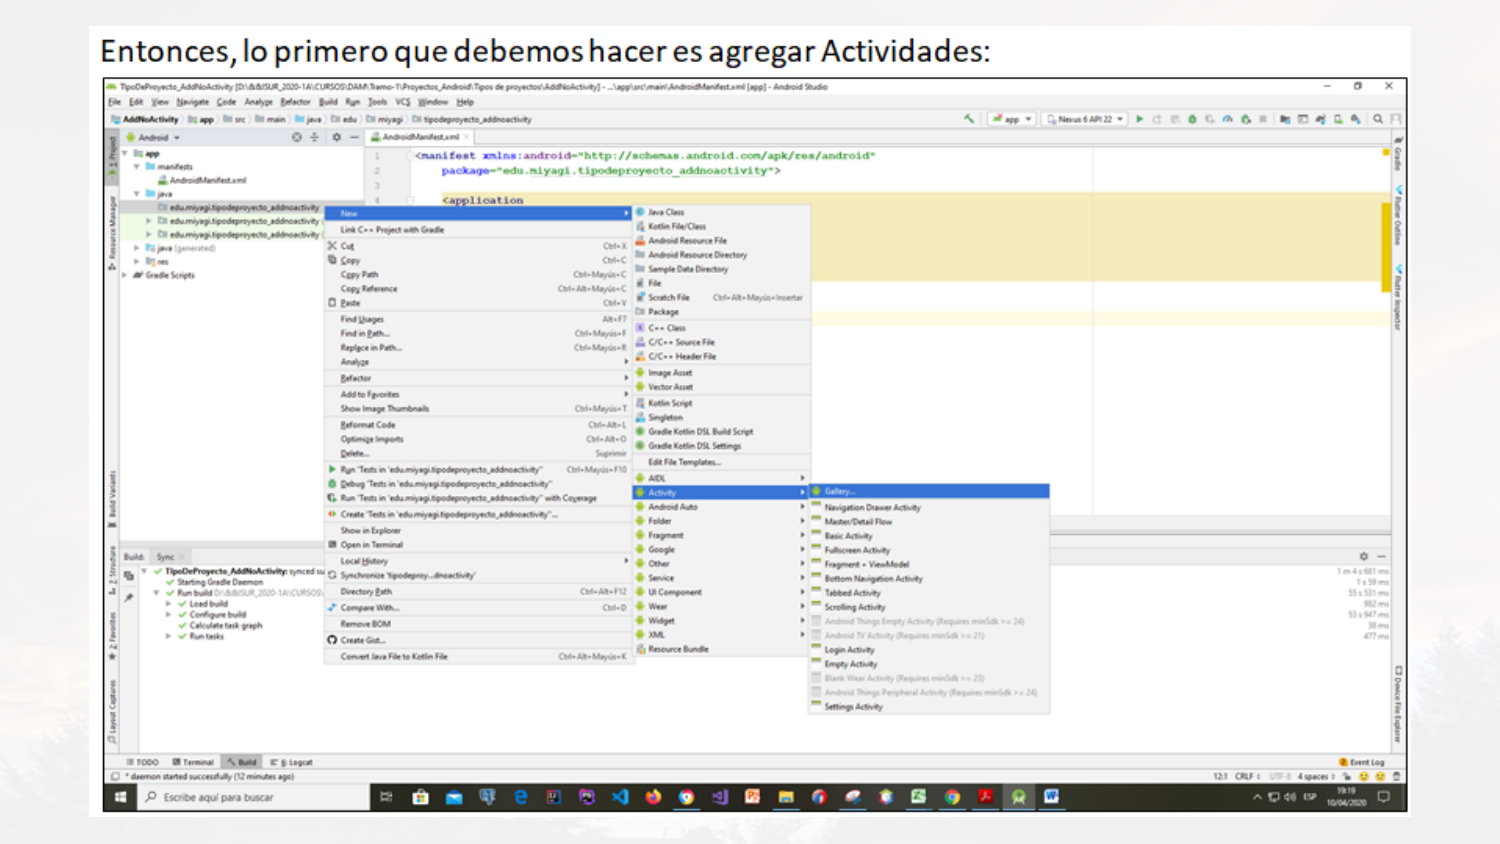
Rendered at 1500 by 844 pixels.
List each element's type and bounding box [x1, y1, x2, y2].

picture [89, 25, 1411, 818]
